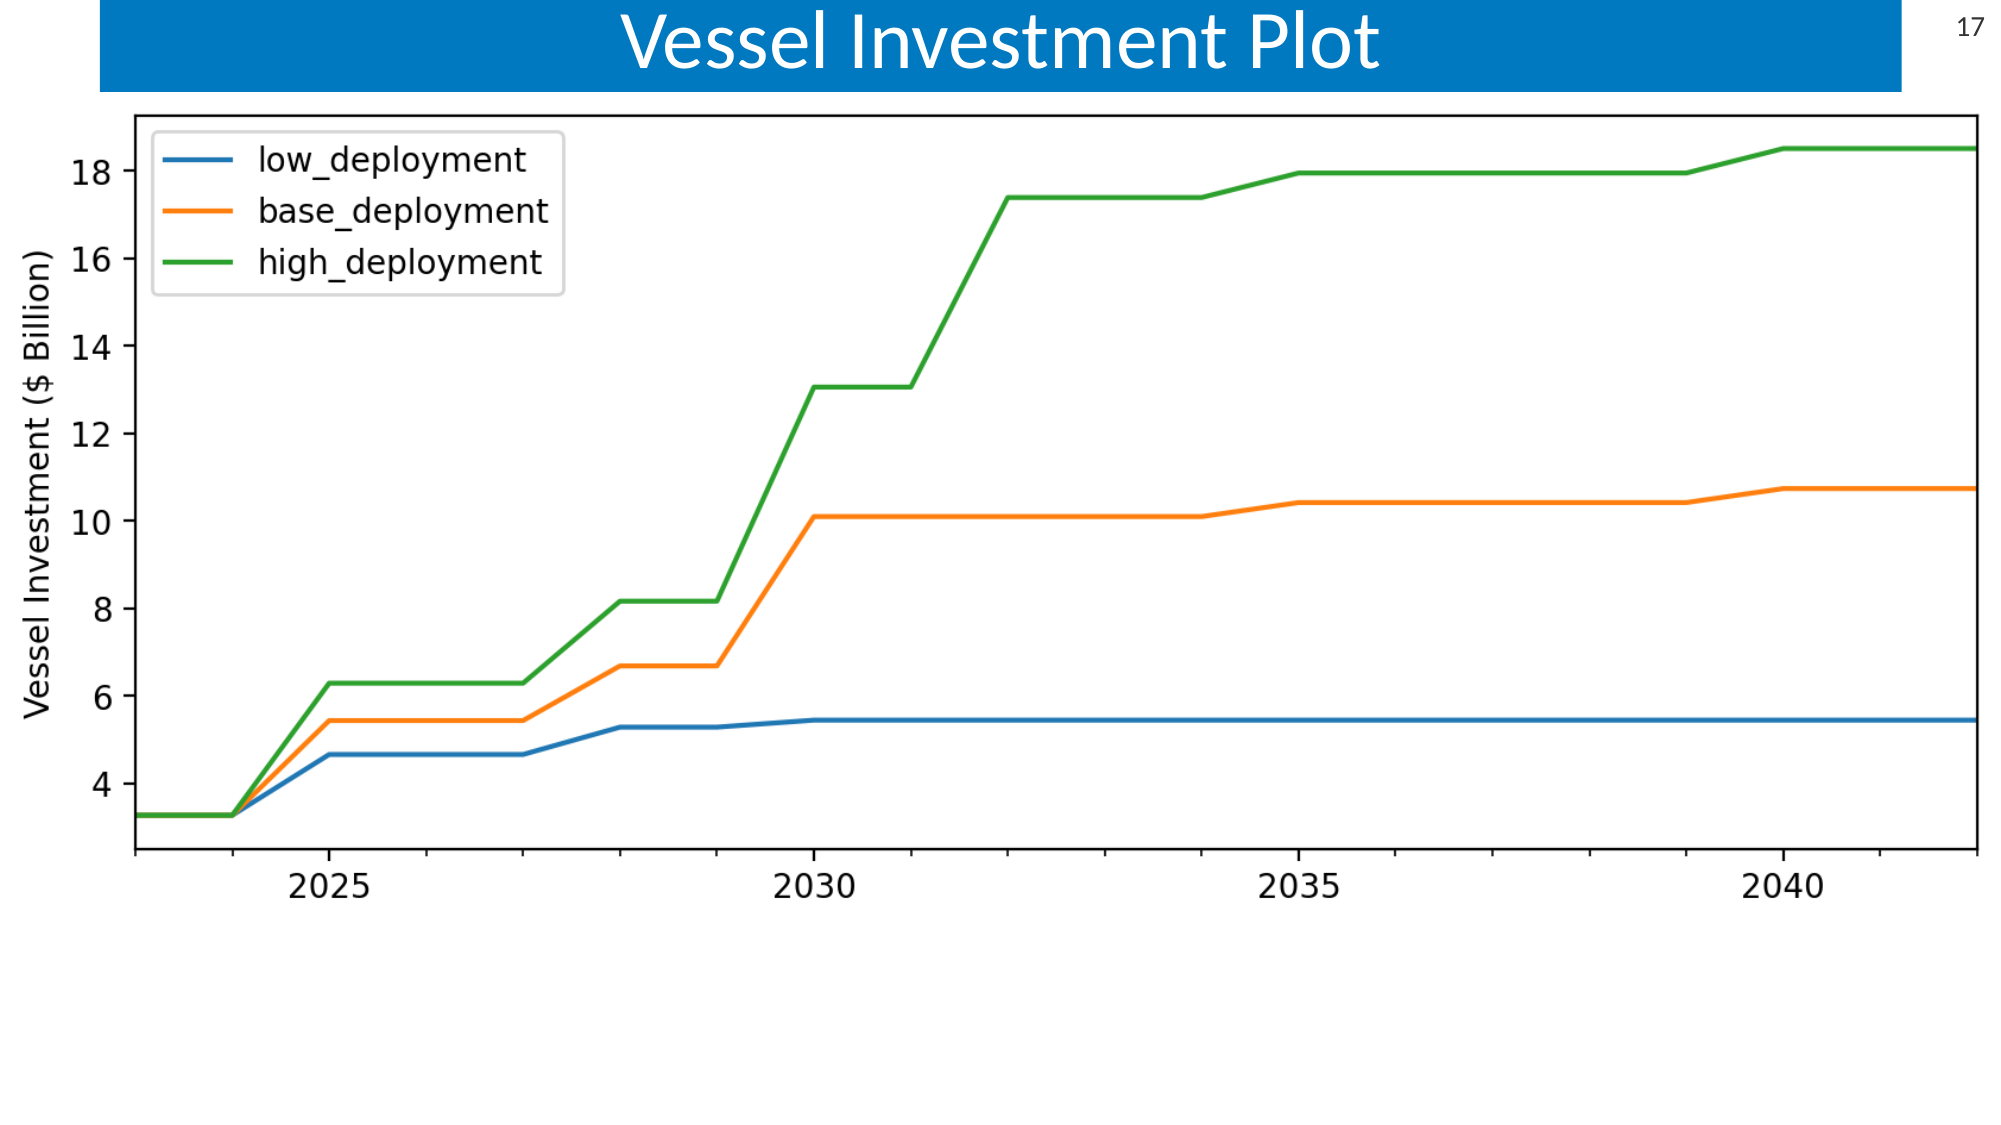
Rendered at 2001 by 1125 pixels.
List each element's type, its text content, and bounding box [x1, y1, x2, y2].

title Vessel Investment Plot [99, 0, 1902, 90]
picture [0, 92, 2000, 929]
